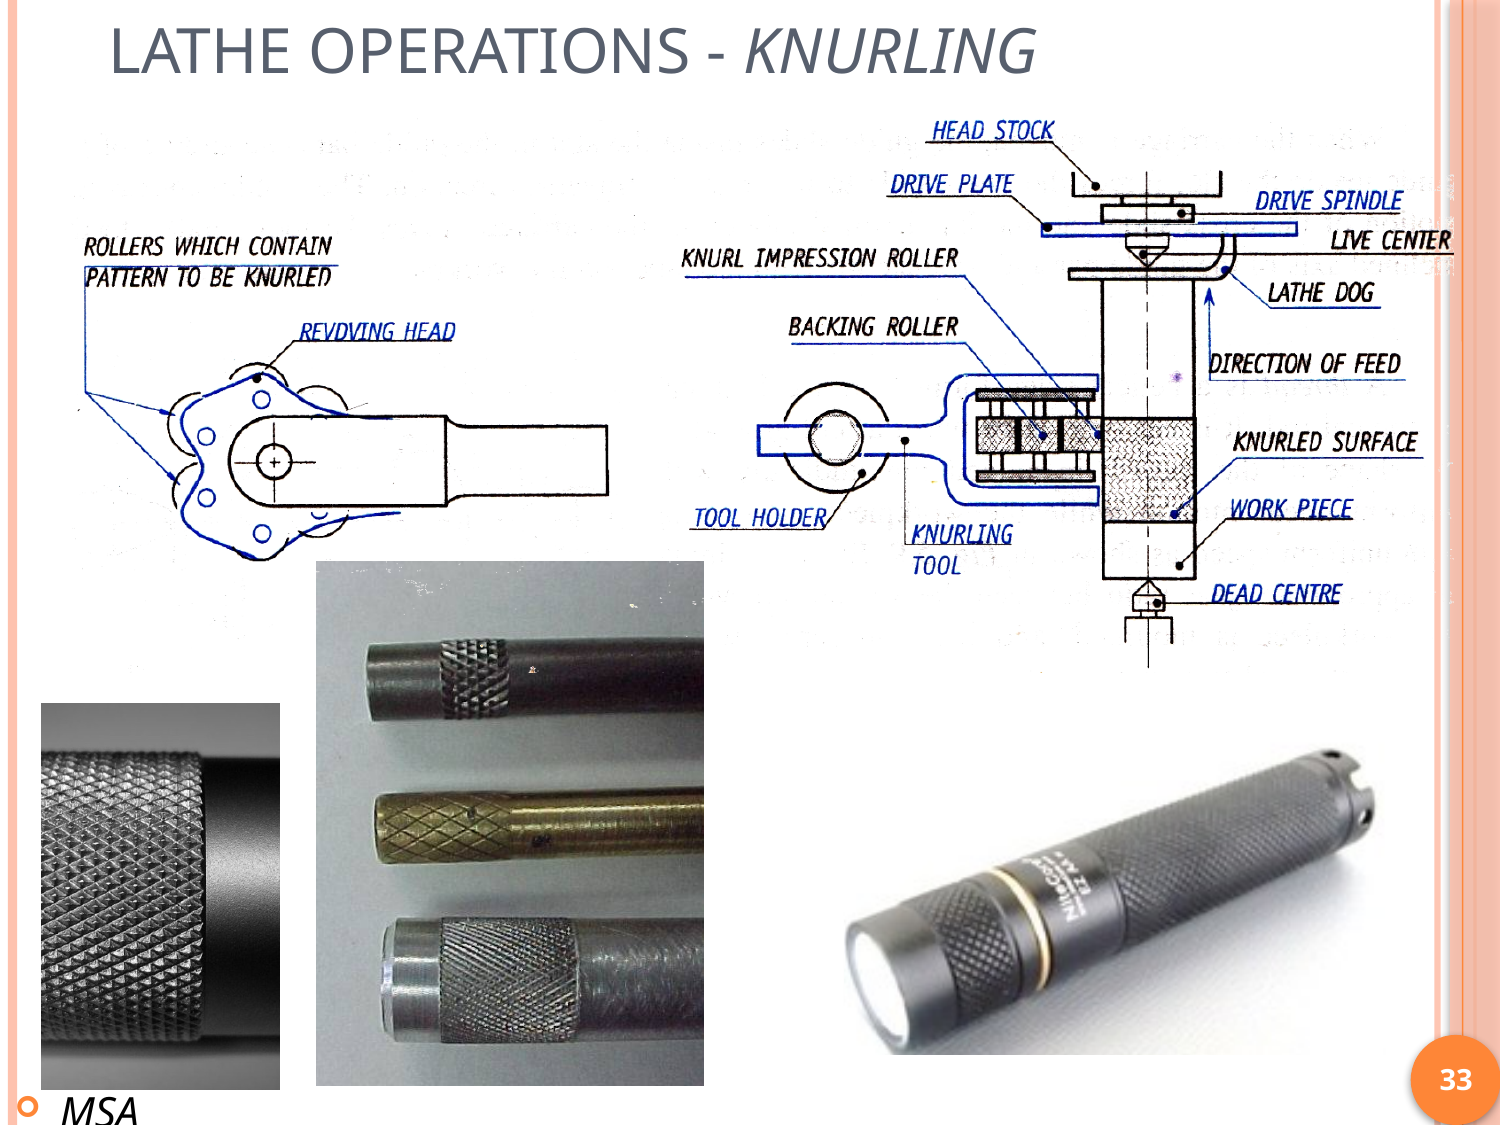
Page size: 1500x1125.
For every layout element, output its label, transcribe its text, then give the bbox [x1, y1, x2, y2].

slide_number 33 [1406, 1038, 1500, 1124]
title Lathe Operations - Knurling [93, 0, 1369, 94]
picture [69, 116, 1454, 1087]
picture [843, 725, 1387, 1056]
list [40, 702, 280, 1091]
